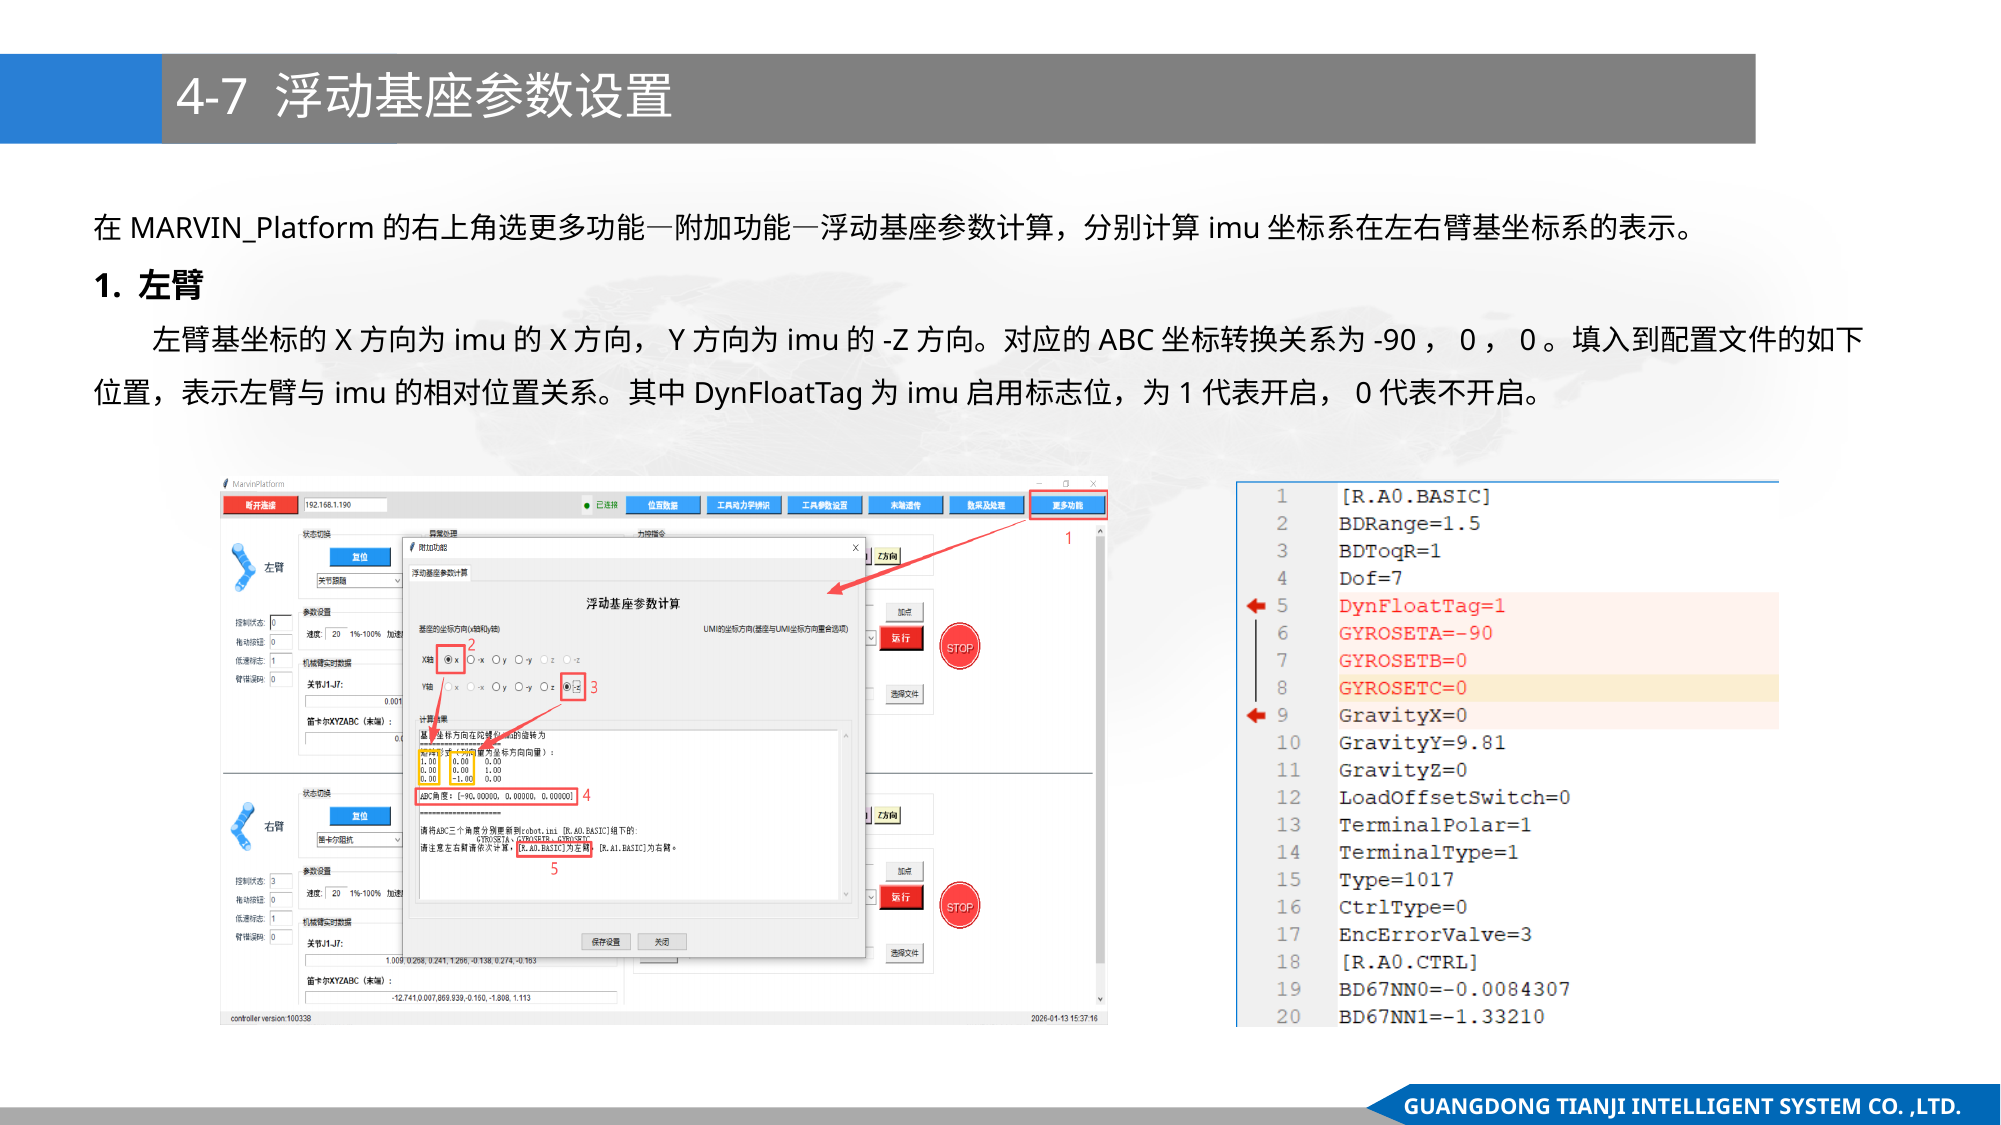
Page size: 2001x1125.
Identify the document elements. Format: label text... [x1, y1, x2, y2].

text_box 在MARVIN_Platform的右上角选更多功能—附加功能—浮动基座参数计算，分别计算imu坐标系在左右臂基坐标系的表示。 1. 左臂 左臂基坐标的X方向为imu的X方向，Y方向为imu的-Z方向。对应的ABC坐标转换关系为-90，0，0。填入到配置文件的如下位置，表示左臂与imu的相对位置关系。其中DynFloatTag为imu启用标志位，为1代表开启，0代表不开启。 [78, 184, 1901, 434]
picture [1236, 479, 1779, 1027]
list 4-7 浮动基座参数设置 [161, 63, 1755, 136]
picture [220, 476, 1108, 1025]
